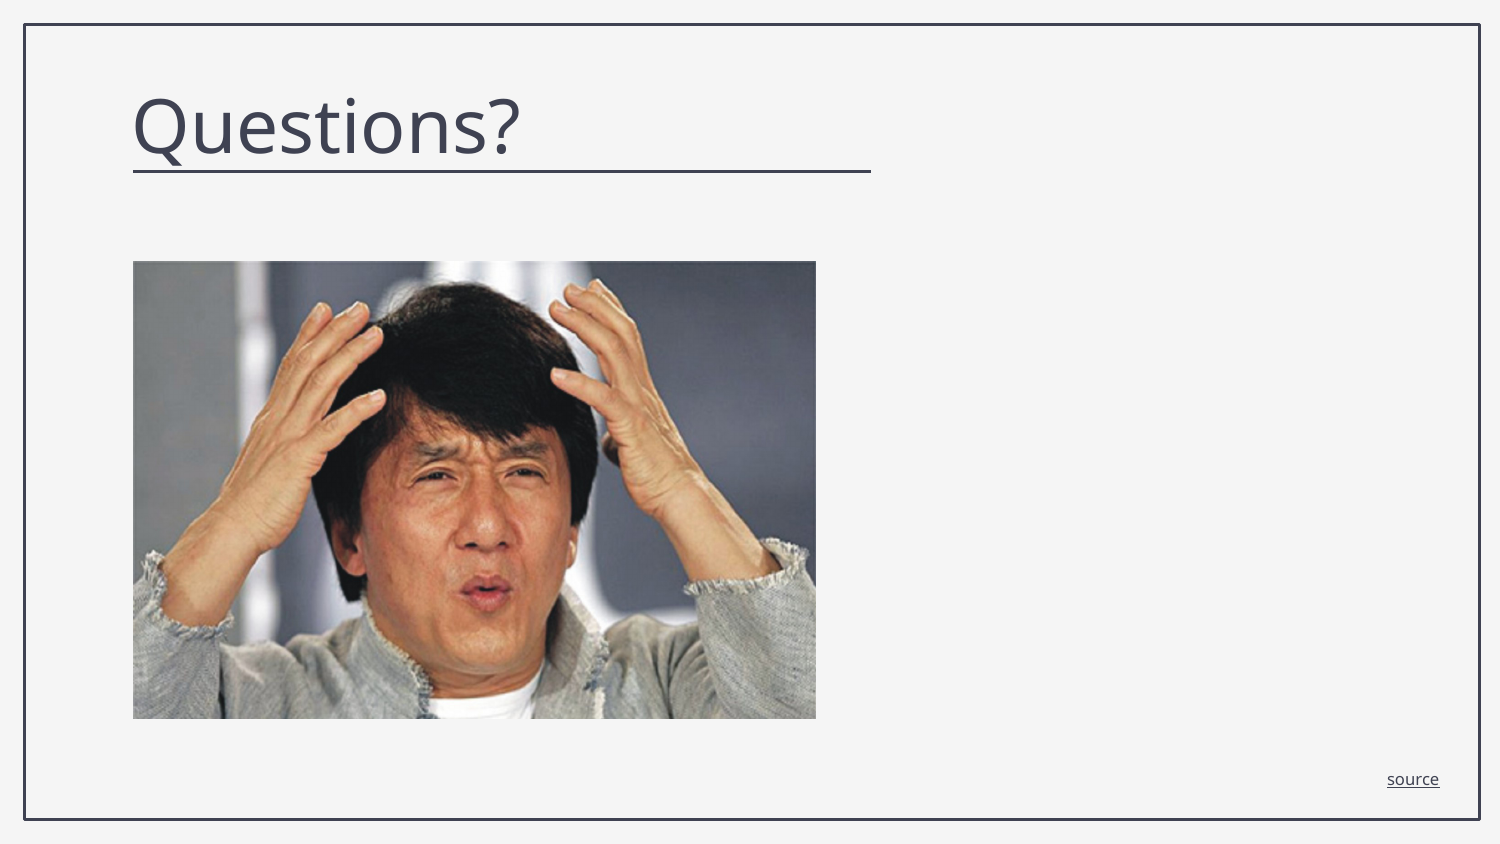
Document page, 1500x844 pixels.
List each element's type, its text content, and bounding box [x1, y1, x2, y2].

text_box source [1372, 757, 1477, 804]
picture [133, 261, 816, 719]
title Questions? [116, 63, 892, 191]
